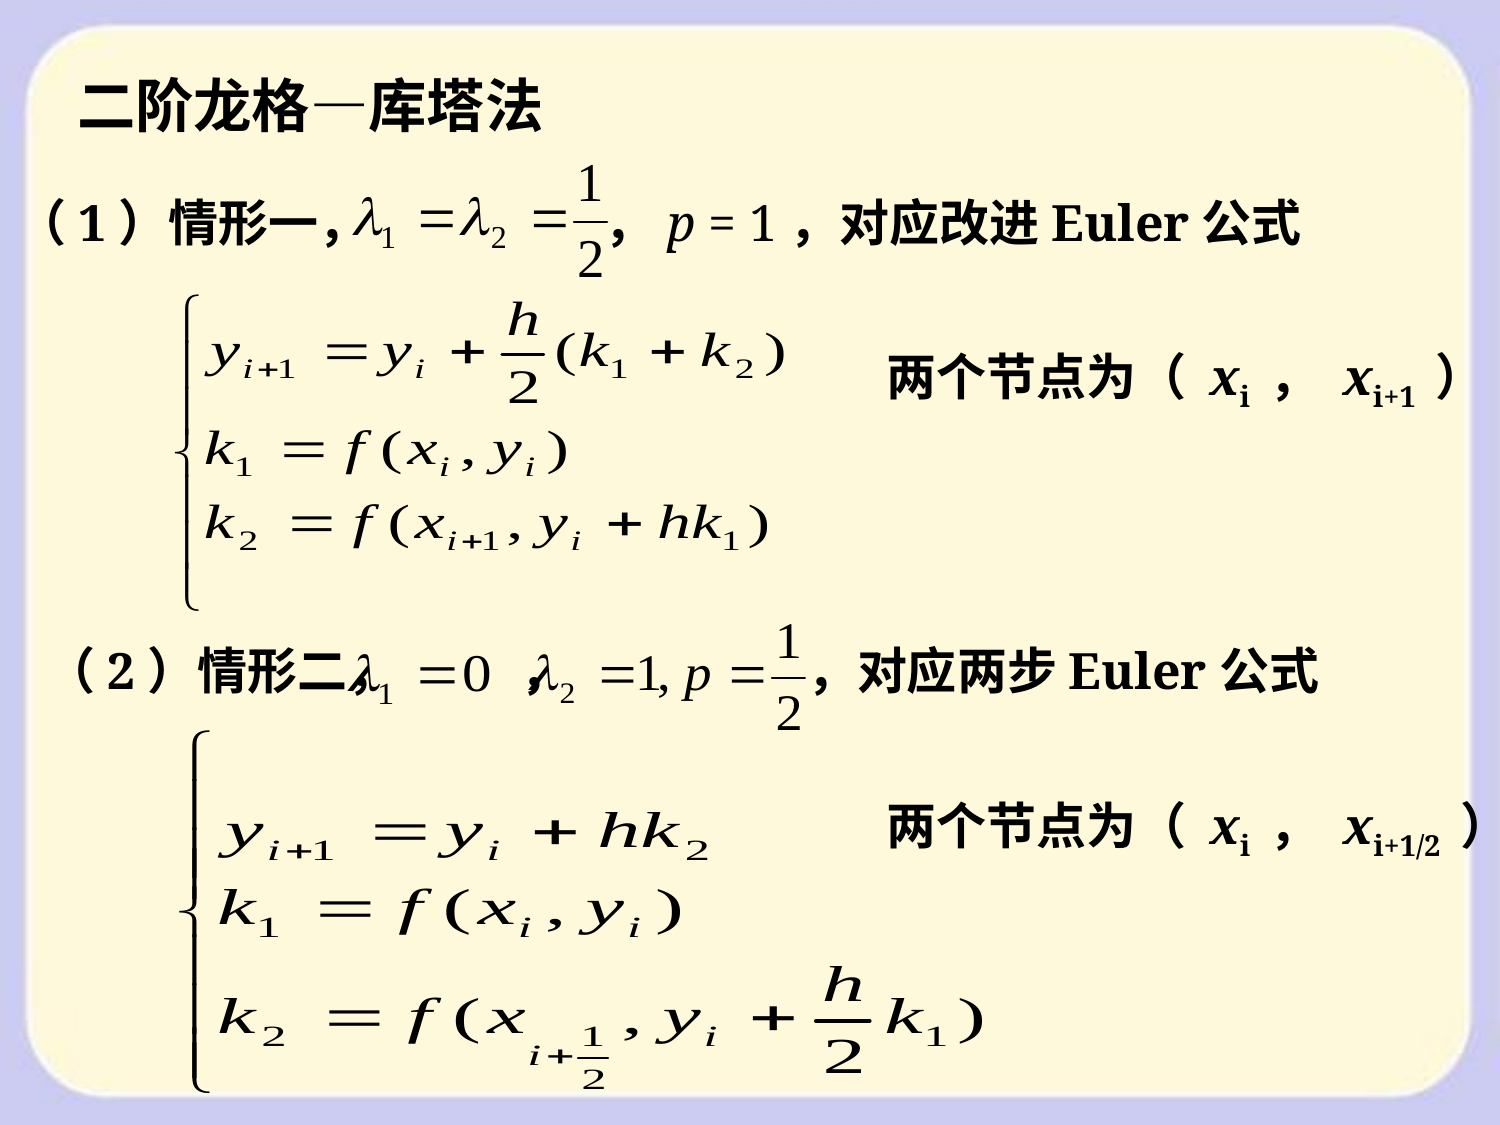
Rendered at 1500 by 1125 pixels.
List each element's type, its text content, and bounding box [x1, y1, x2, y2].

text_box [520, 609, 816, 716]
text_box （2）情形二， ， ，对应两步Euler公式 [820, 631, 1335, 707]
text_box （1）情形一， ，p = 1，对应改进Euler公式 [1, 184, 338, 260]
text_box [338, 638, 502, 714]
picture [0, 0, 1500, 1125]
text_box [343, 148, 619, 290]
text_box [160, 718, 999, 1107]
text_box 二阶龙格—库塔法 [62, 40, 1438, 147]
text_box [159, 283, 798, 622]
text_box 两个节点为（ xi ， xi+1/2 ） [1004, 786, 1500, 870]
text_box （1）情形一， ，p = 1，对应改进Euler公式 [624, 184, 1317, 260]
text_box 两个节点为（ xi ， xi+1 ） [871, 338, 1500, 422]
text_box （2）情形二， ， ，对应两步Euler公式 [30, 631, 515, 707]
